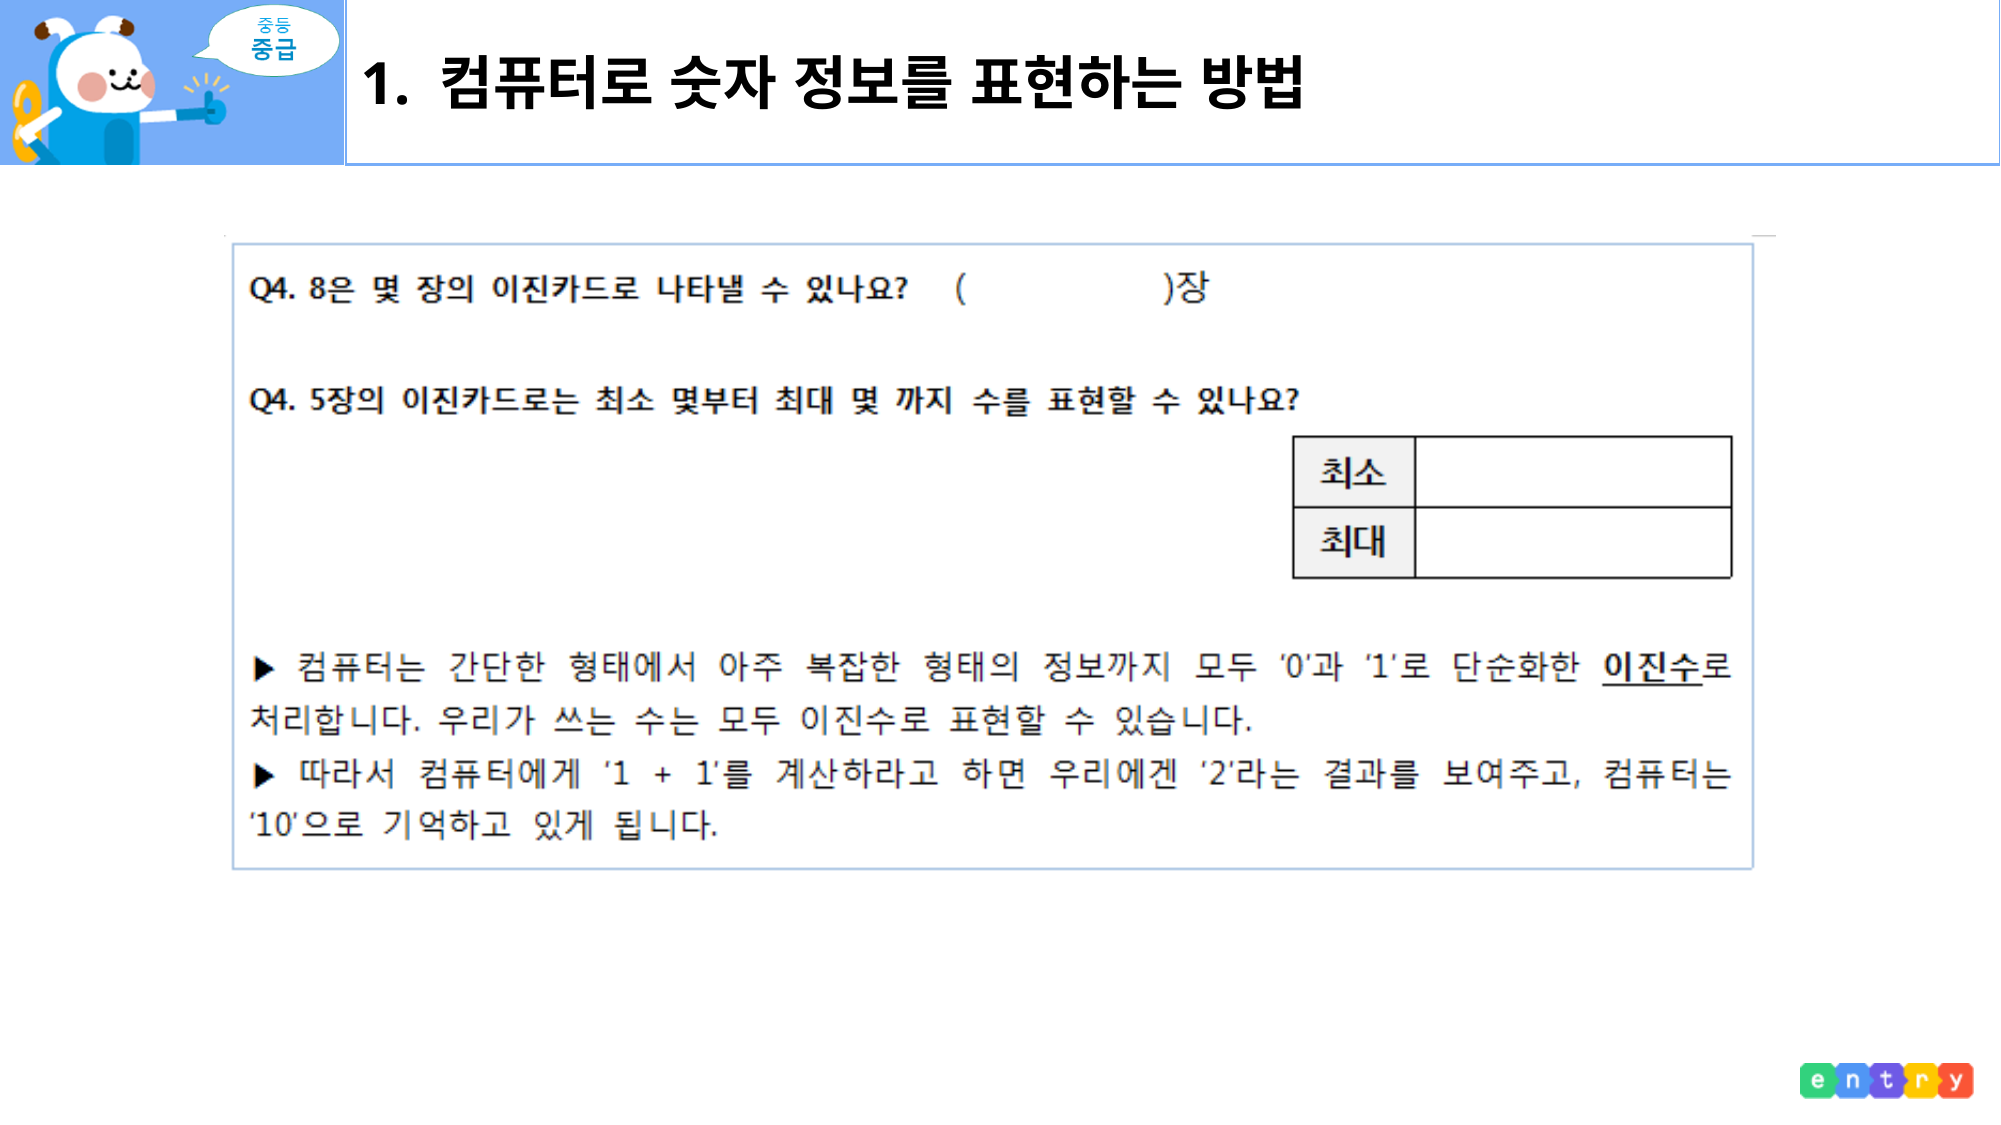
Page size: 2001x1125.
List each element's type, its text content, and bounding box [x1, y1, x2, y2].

picture [224, 235, 1776, 877]
text_box [344, 0, 2000, 75]
text_box 1. 컴퓨터로 숫자 정보를 표현하는 방법 [345, 75, 2000, 166]
picture [0, 0, 344, 165]
picture [1795, 1059, 1977, 1103]
slide_number 8 [1412, 1042, 1863, 1103]
